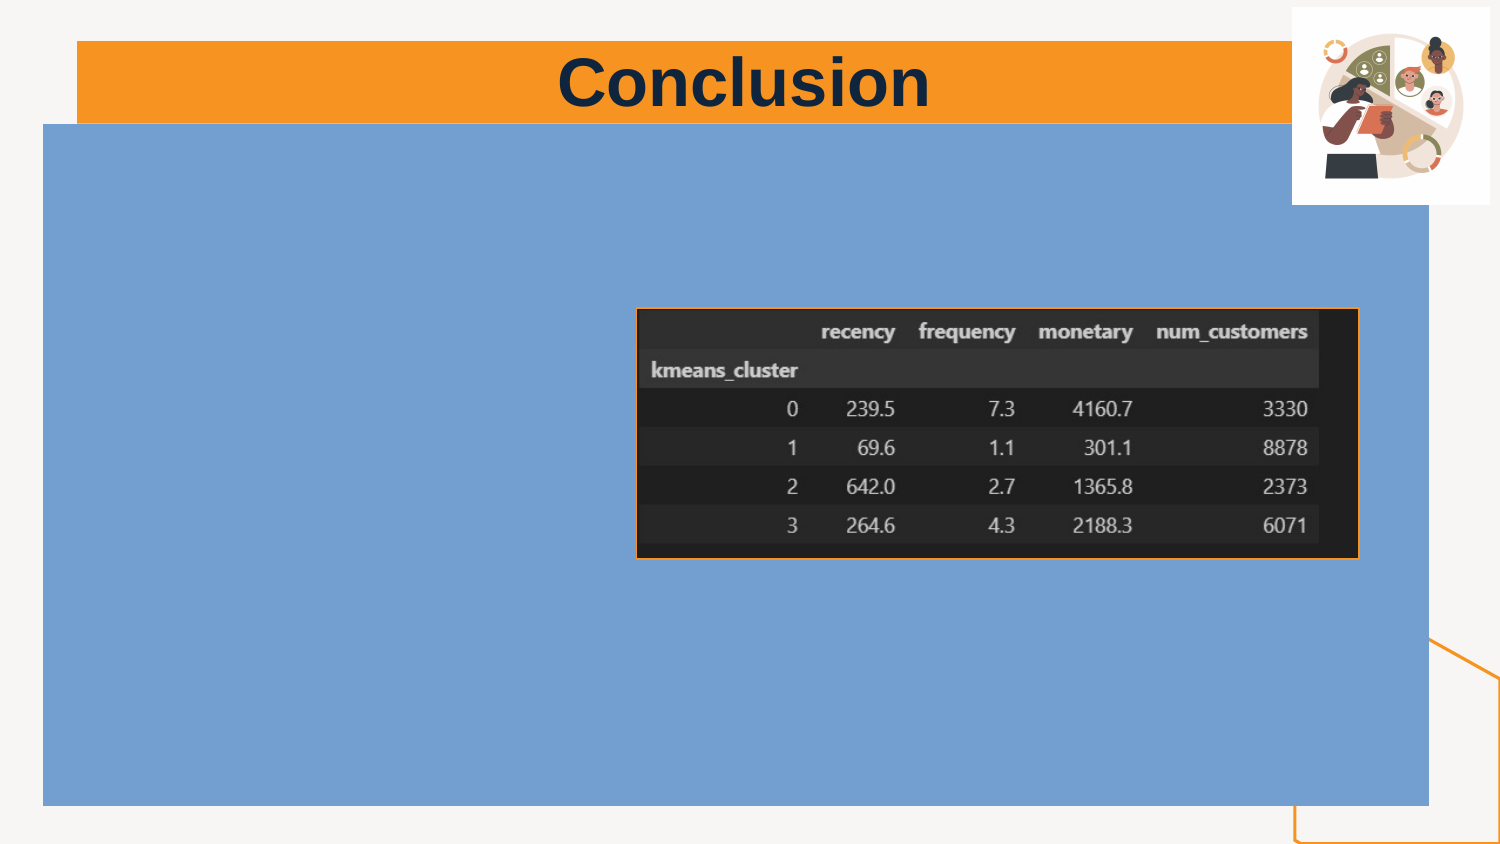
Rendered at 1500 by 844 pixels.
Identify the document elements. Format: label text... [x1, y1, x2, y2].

picture [636, 308, 1359, 559]
picture [1292, 7, 1490, 205]
title Conclusion [77, 41, 1287, 124]
